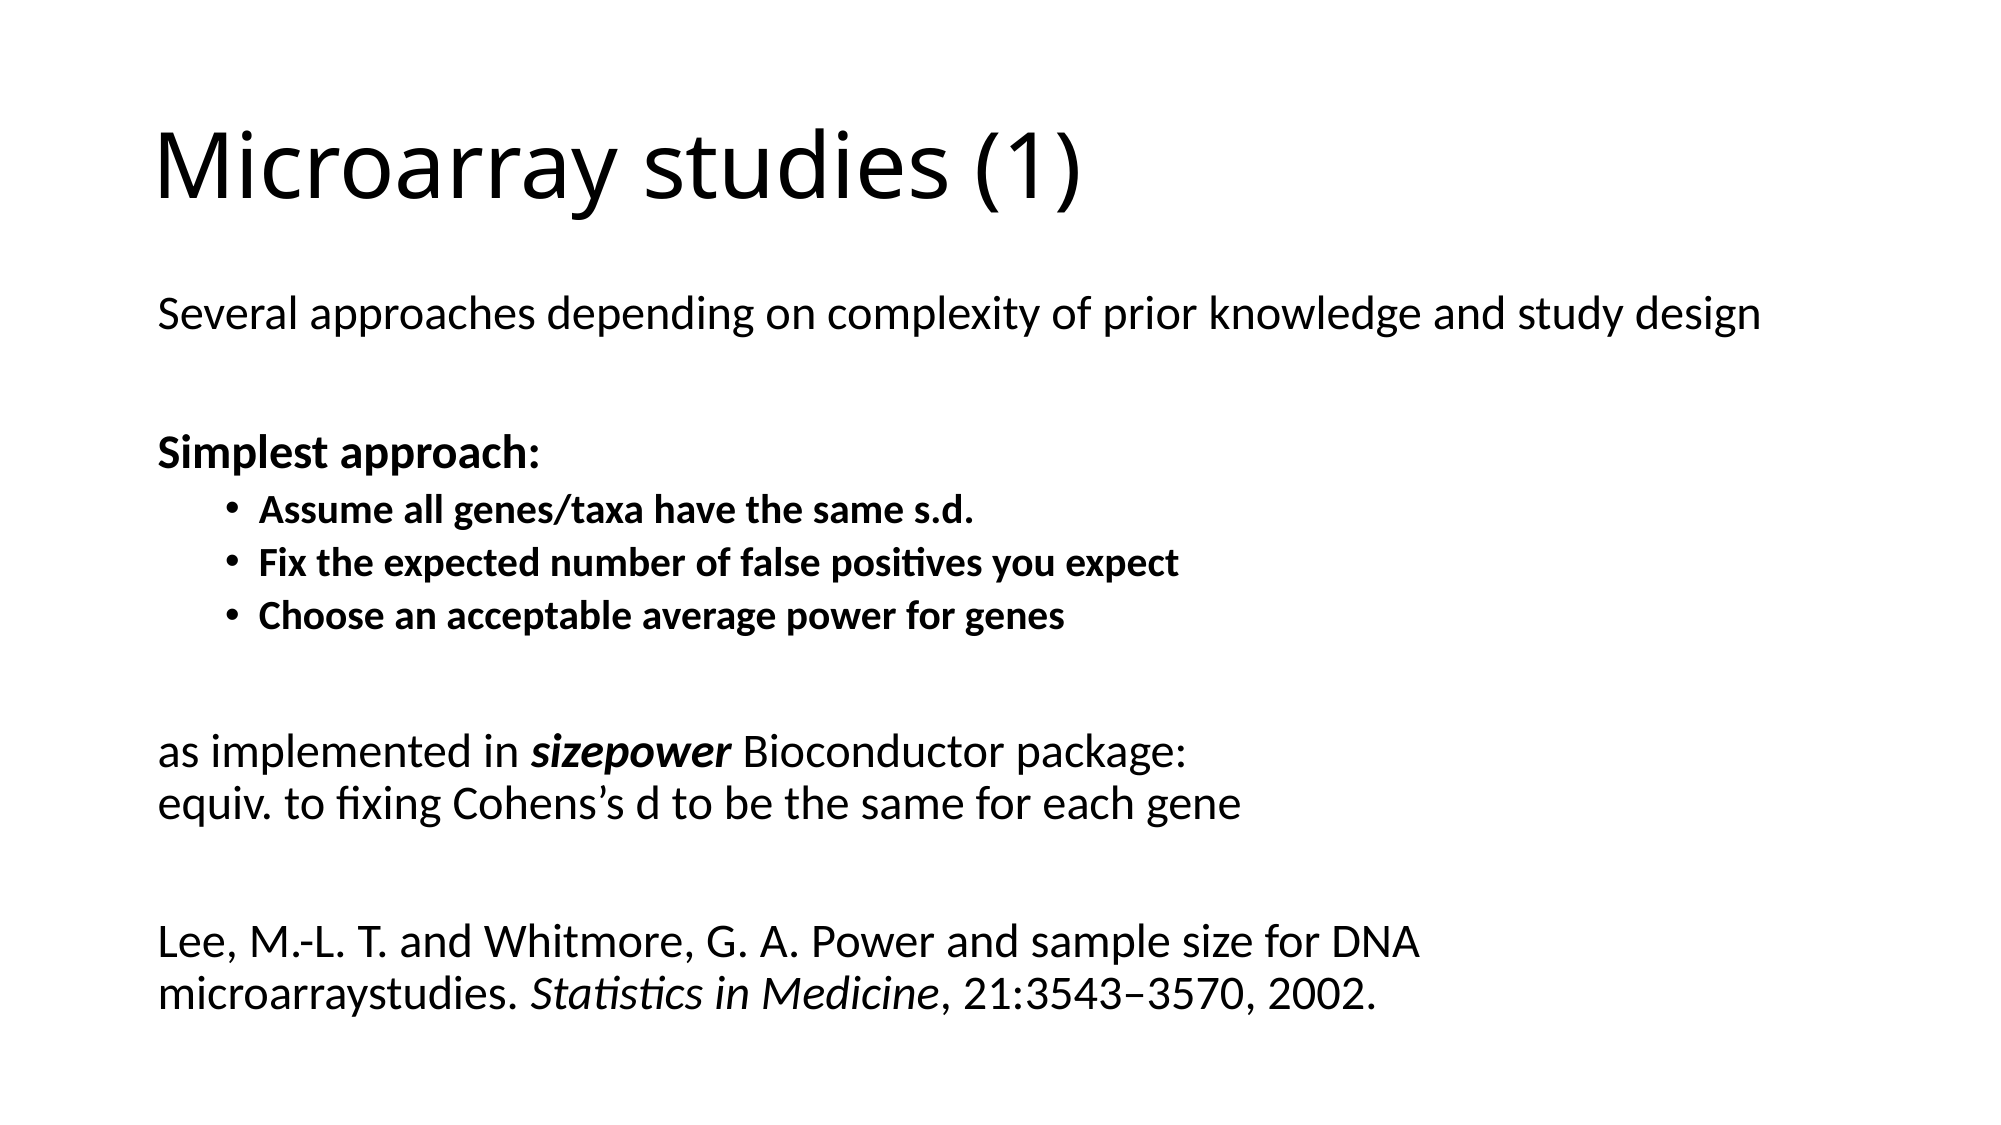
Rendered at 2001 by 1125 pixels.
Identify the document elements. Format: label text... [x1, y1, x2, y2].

list Several approaches depending on complexity of prior knowledge and study design Simplest approach: Assume all genes/taxa have the same s.d. Fix the expected number of false positives you expect Choose an acceptable average power for genes as implemented in sizepower Bioconductor package: equiv. to fixing Cohens’s d to be the same for each gene Lee, M.-L. T. and Whitmore, G. A. Power and sample size for DNA microarraystudies. Statistics in Medicine, 21:3543–3570, 2002. [142, 280, 1782, 1063]
title Microarray studies (1) [137, 59, 1863, 278]
